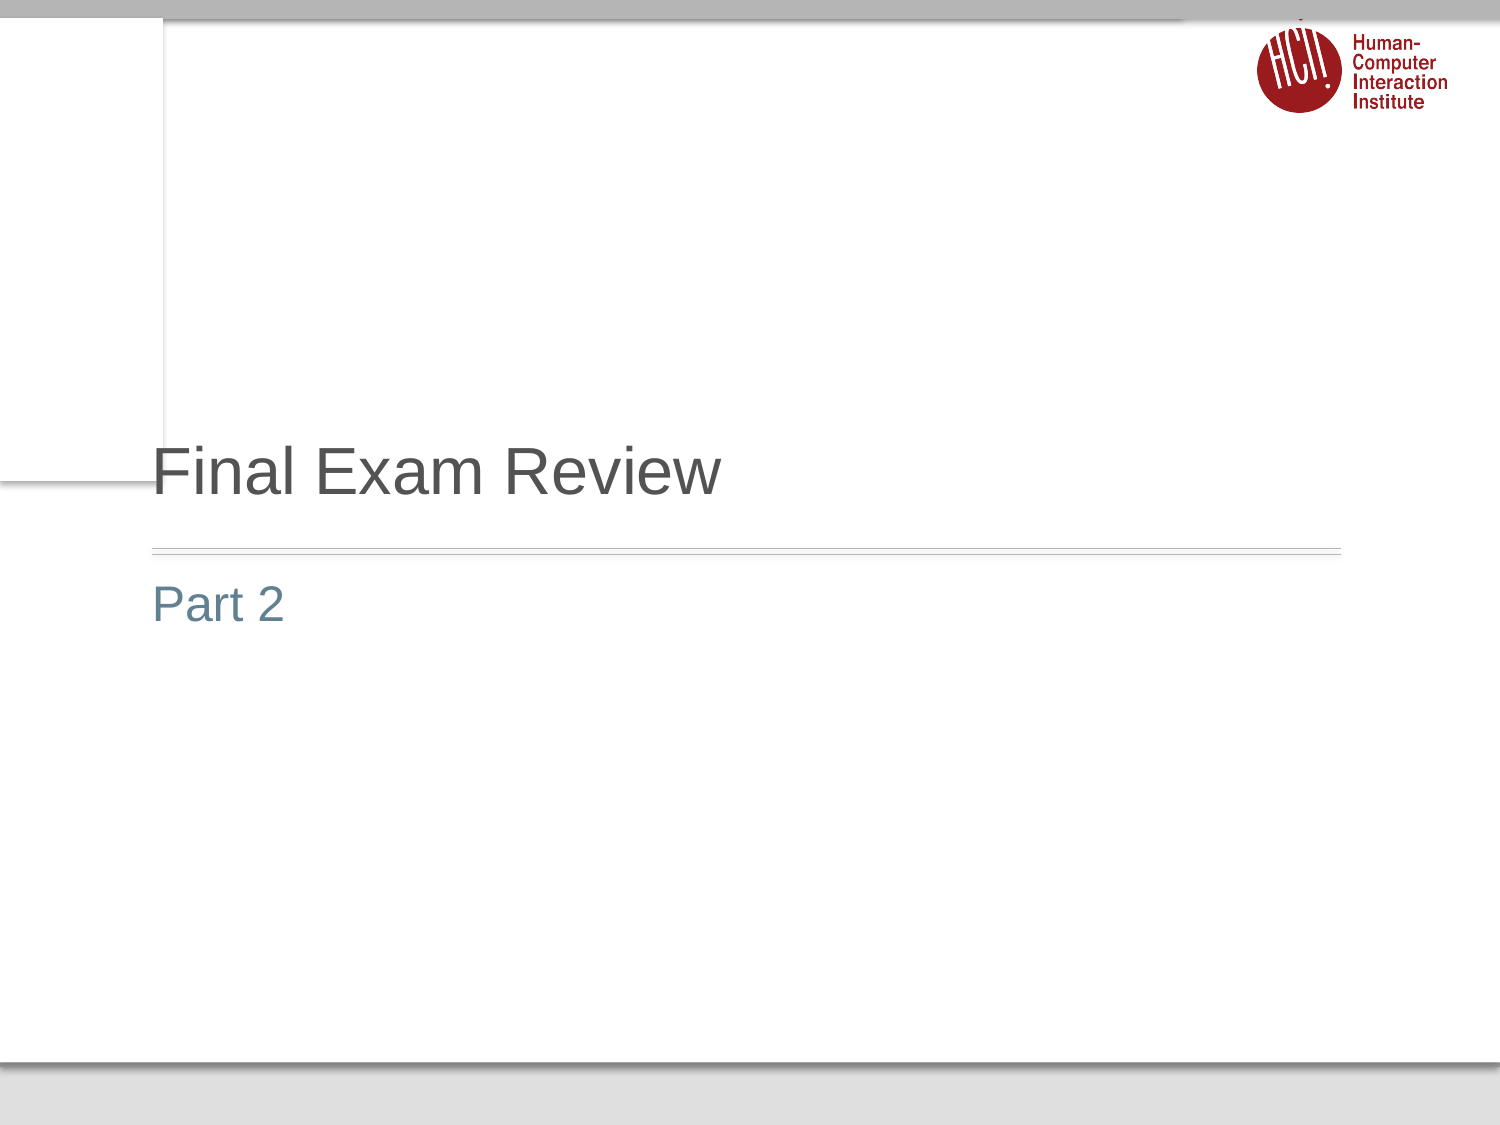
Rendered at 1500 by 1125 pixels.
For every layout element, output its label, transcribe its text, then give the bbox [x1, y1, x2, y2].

subtitle Part 2 [151, 577, 1342, 748]
title Final Exam Review [151, 284, 1342, 509]
picture [1257, 20, 1447, 113]
